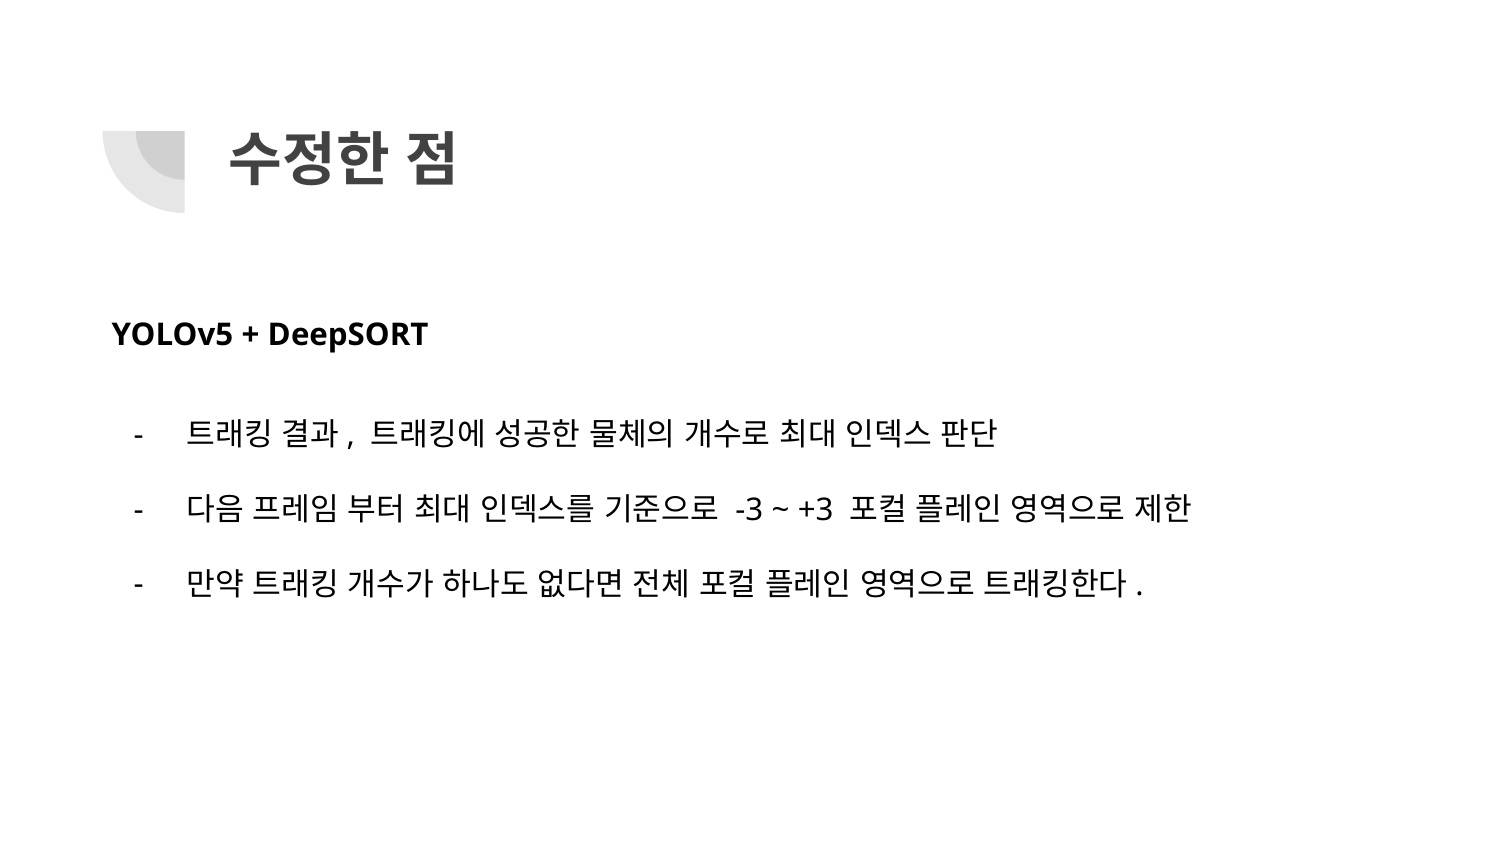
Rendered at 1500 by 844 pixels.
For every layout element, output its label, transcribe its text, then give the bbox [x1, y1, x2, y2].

title 수정한 점 [213, 98, 1368, 262]
list YOLOv5 + DeepSORT 트래킹 결과, 트래킹에 성공한 물체의 개수로 최대 인덱스 판단 다음 프레임 부터 최대 인덱스를 기준으로 -3 ~ +3 포컬 플레인 영역으로 제한 만약 트래킹 개수가 하나도 없다면 전체 포컬 플레인 영역으로 트래킹한다. [96, 262, 1484, 744]
